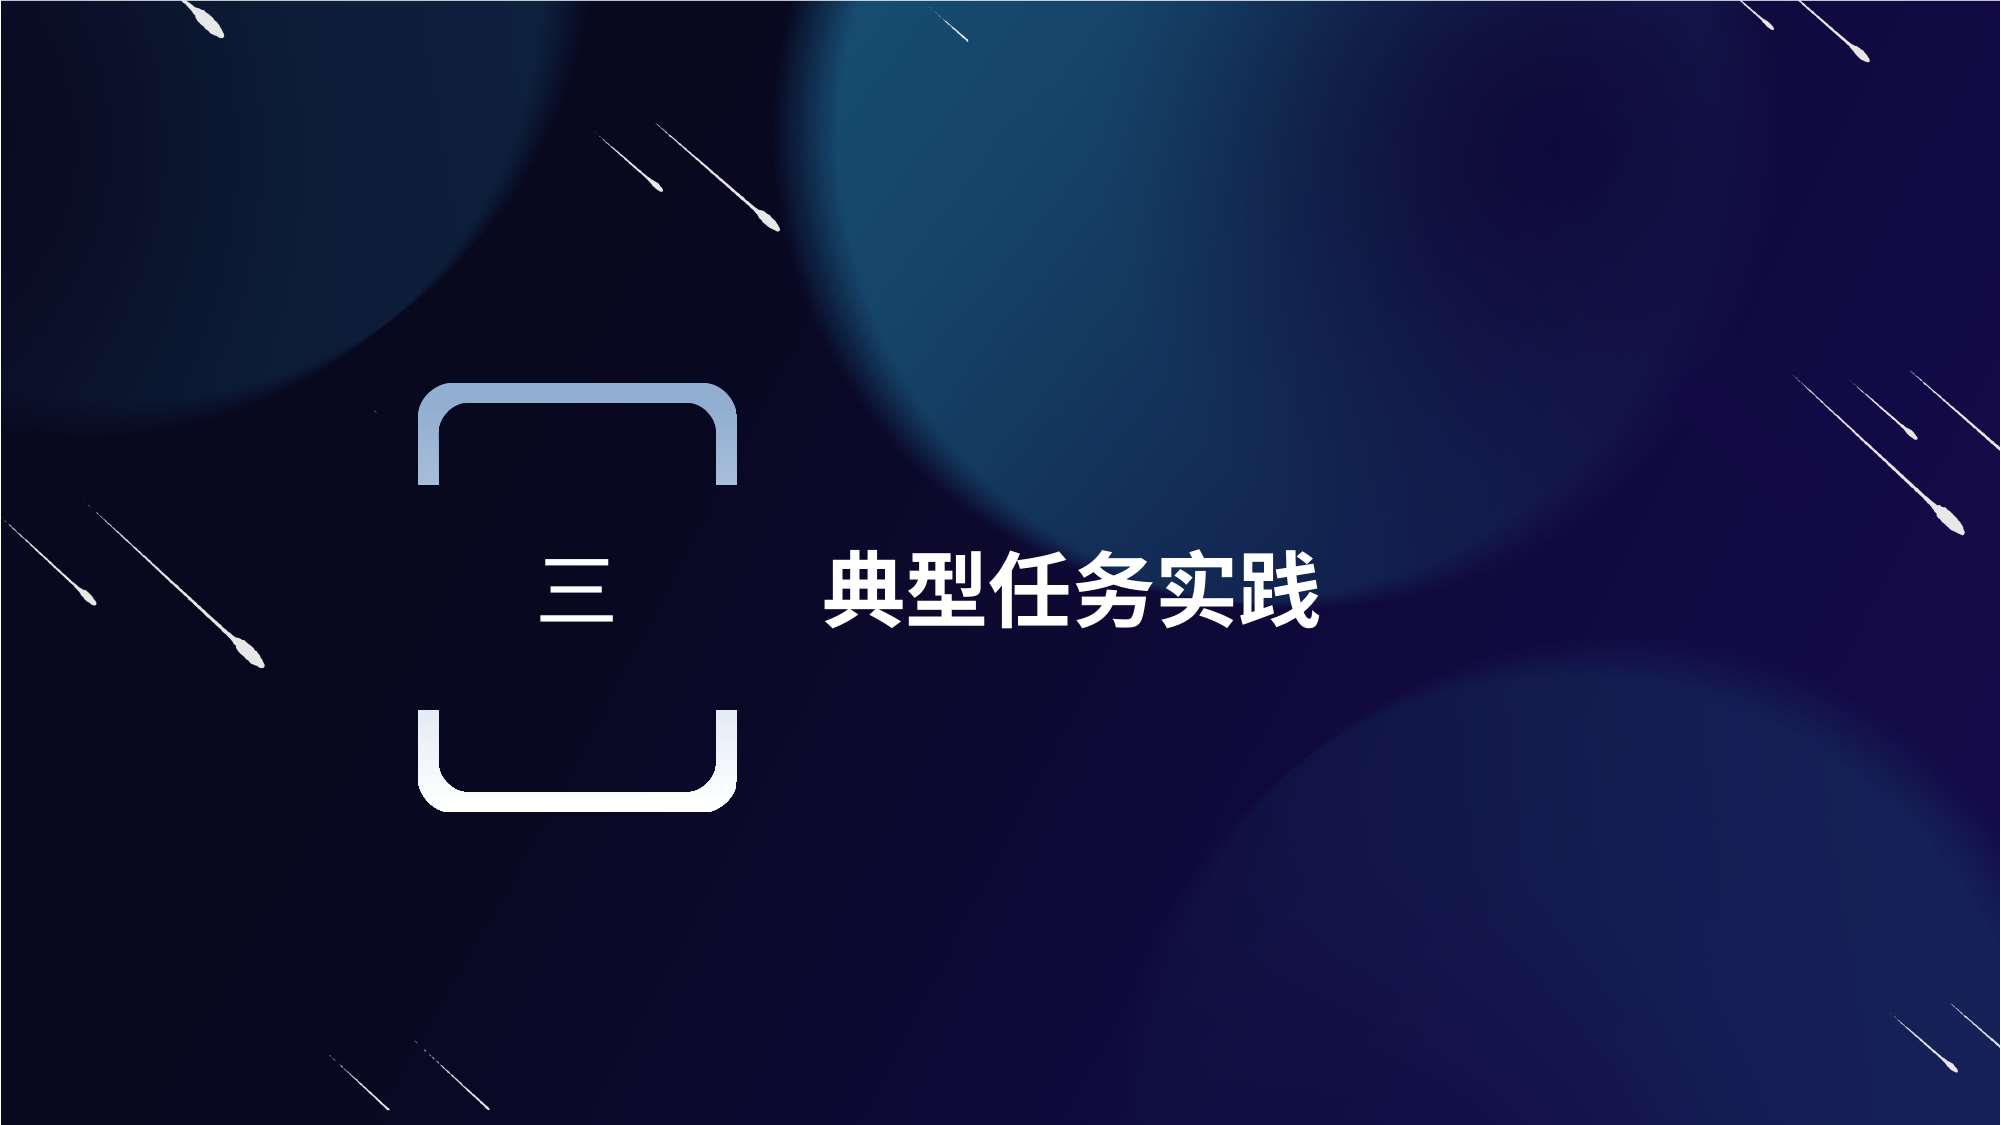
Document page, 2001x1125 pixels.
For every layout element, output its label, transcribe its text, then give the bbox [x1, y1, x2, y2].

text_box 典型任务实践 [807, 530, 1820, 646]
picture [0, 0, 2000, 1125]
text_box 三 [347, 530, 807, 646]
text_box [416, 381, 738, 486]
text_box [416, 709, 738, 814]
